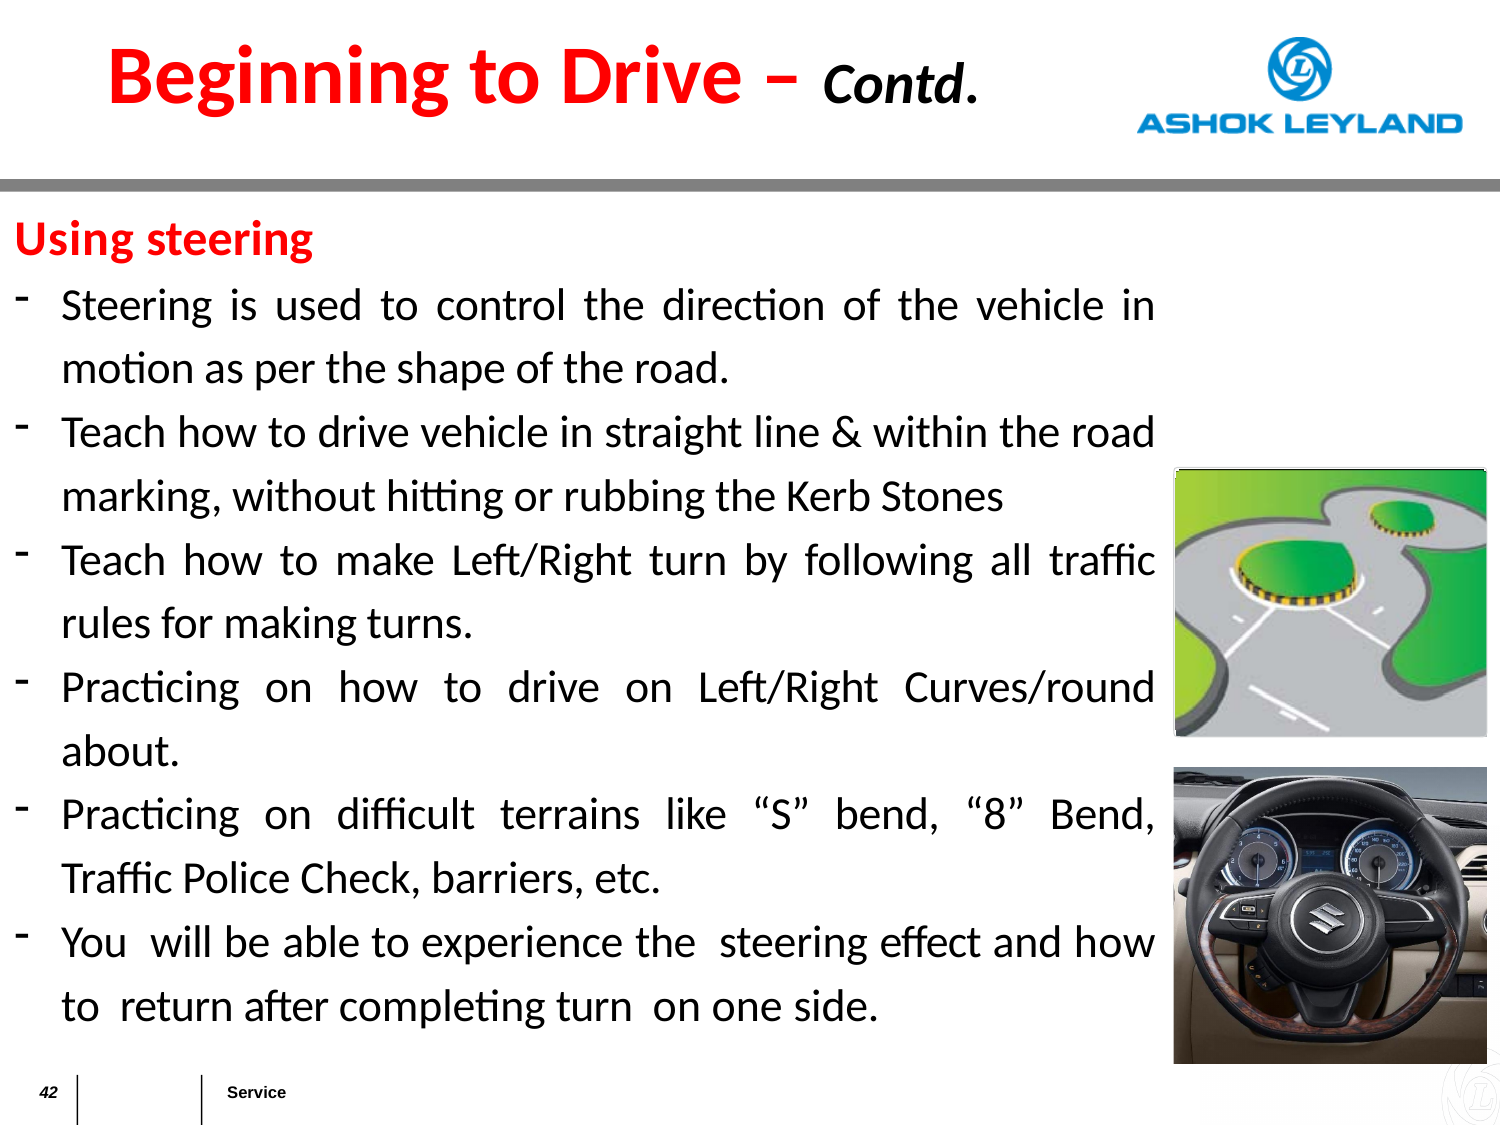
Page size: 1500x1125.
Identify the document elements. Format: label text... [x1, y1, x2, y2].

picture [1287, 56, 1313, 82]
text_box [1172, 466, 1488, 738]
text_box Using steering Steering is used to control the direction of the vehicle in motion as per the shape of the road. Teach how to drive vehicle in straight line & within the road marking, without hitting or rubbing the Kerb Stones Teach how to make Left/Right turn by following all traffic rules for making turns. Practicing on how to drive on Left/Right Curves/round about. Practicing on difficult terrains like “S” bend, “8” Bend, Traffic Police Check, barriers, etc. You will be able to experience the steering effect and how to return after completing turn on one side. [12, 200, 1500, 1031]
text_box Beginning to Drive – Contd. [37, 12, 1050, 128]
picture [1303, 72, 1321, 96]
picture [1303, 48, 1326, 67]
picture [1137, 37, 1463, 134]
picture [1273, 71, 1297, 90]
picture [1279, 42, 1298, 66]
picture [1173, 767, 1500, 1125]
